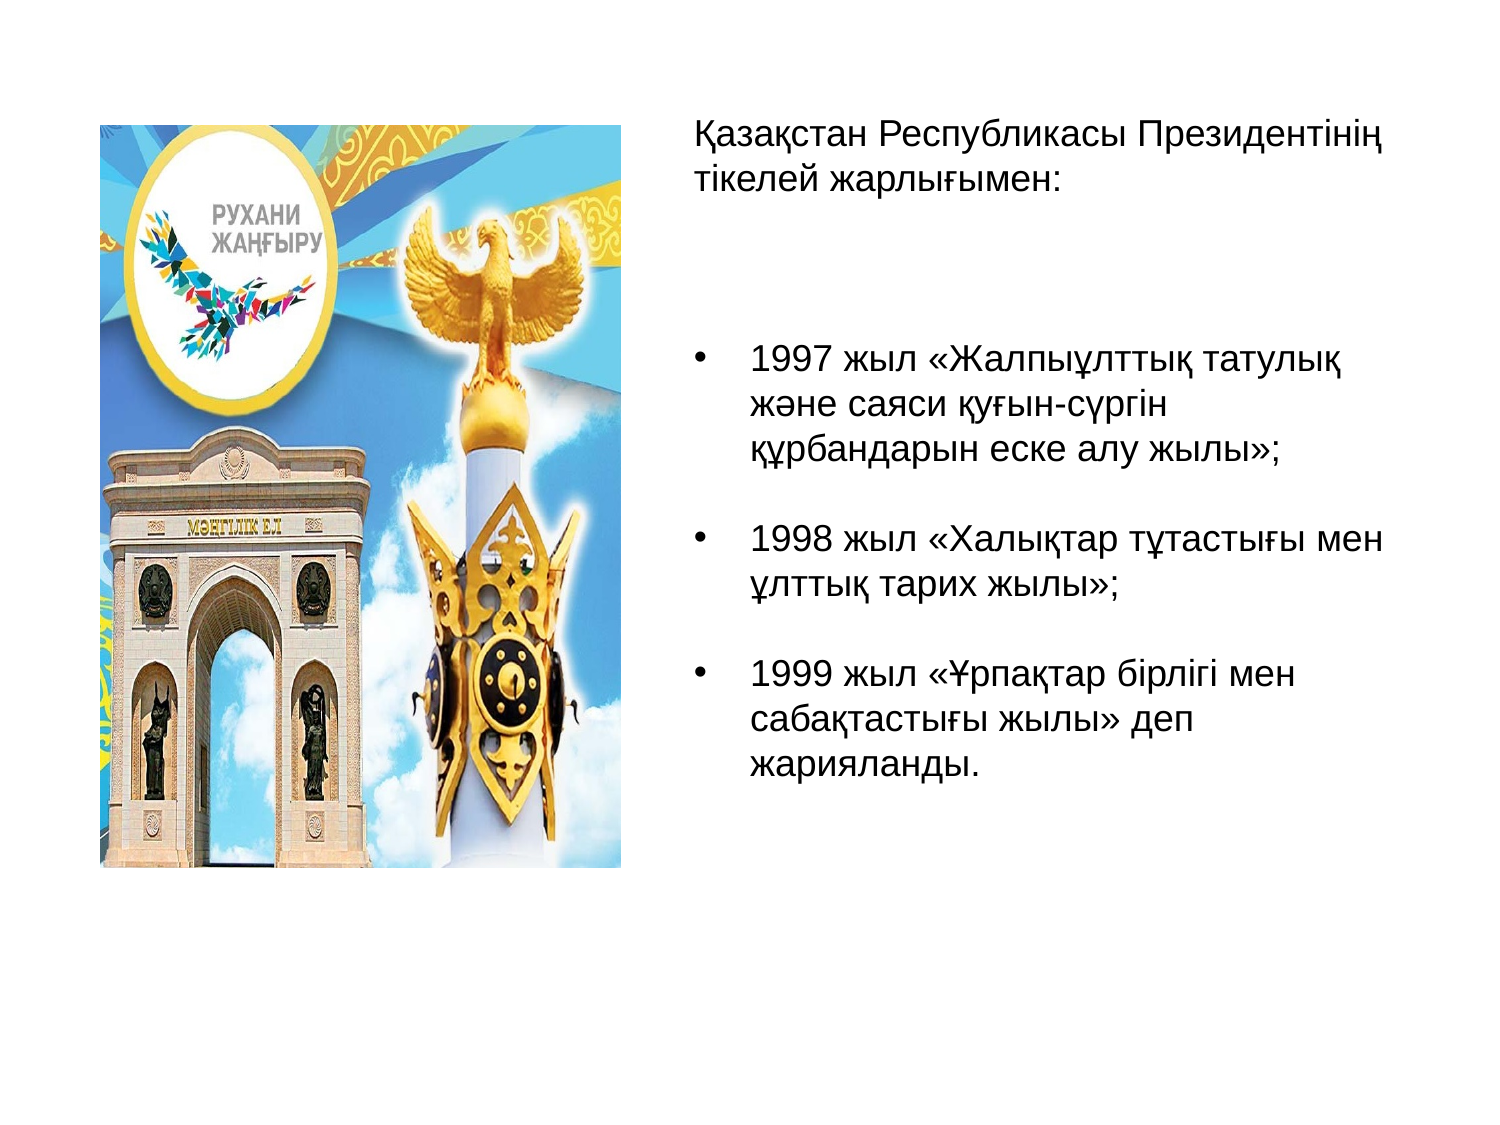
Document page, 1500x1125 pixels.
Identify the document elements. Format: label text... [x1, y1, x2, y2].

picture [100, 125, 621, 869]
text_box Қазақстан Республикасы Президентінің тікелей жарлығымен: 1997 жыл «Жалпыұлттық татулық және саяси қуғын-сүргін құрбандарын еске алу жылы»; 1998 жыл «Халықтар тұтастығы мен ұлттық тарих жылы»; 1999 жыл «Ұрпақтар бірлігі мен сабақтастығы жылы» деп жарияланды. [679, 101, 1400, 792]
